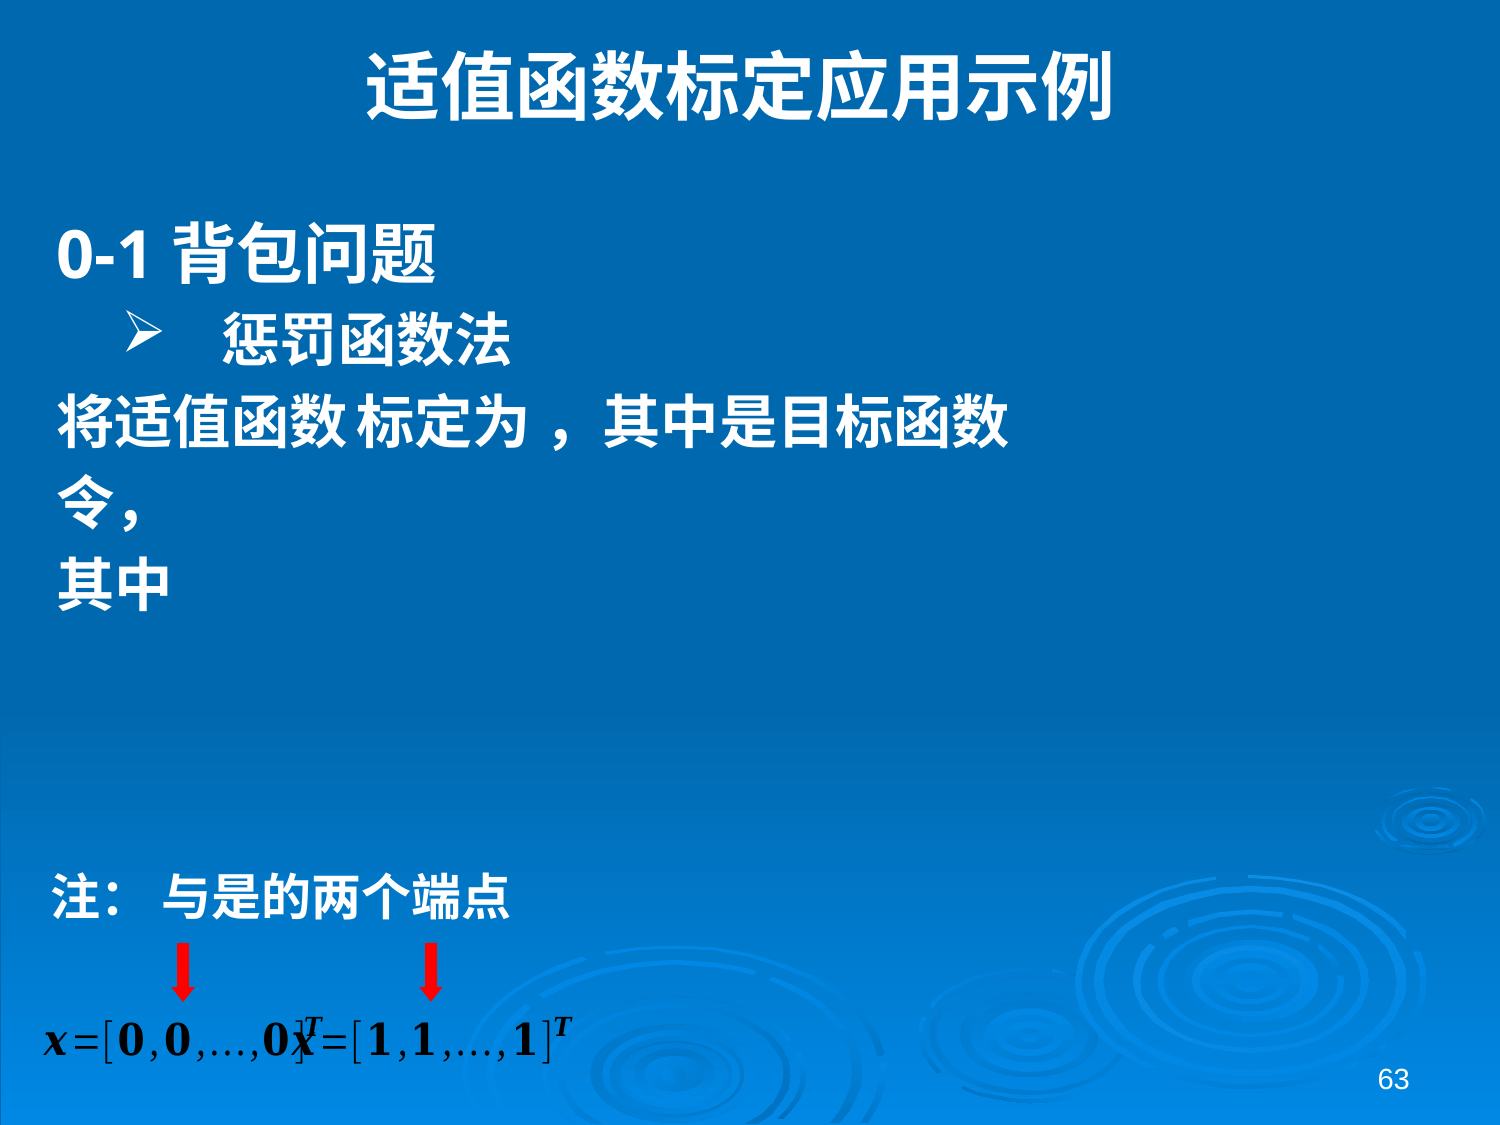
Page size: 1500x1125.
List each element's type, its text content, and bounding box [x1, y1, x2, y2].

text_box [171, 943, 195, 1002]
slide_number 63 [1074, 1024, 1426, 1103]
title 适值函数标定应用示例 [33, 30, 1448, 138]
text_box [419, 942, 443, 1002]
